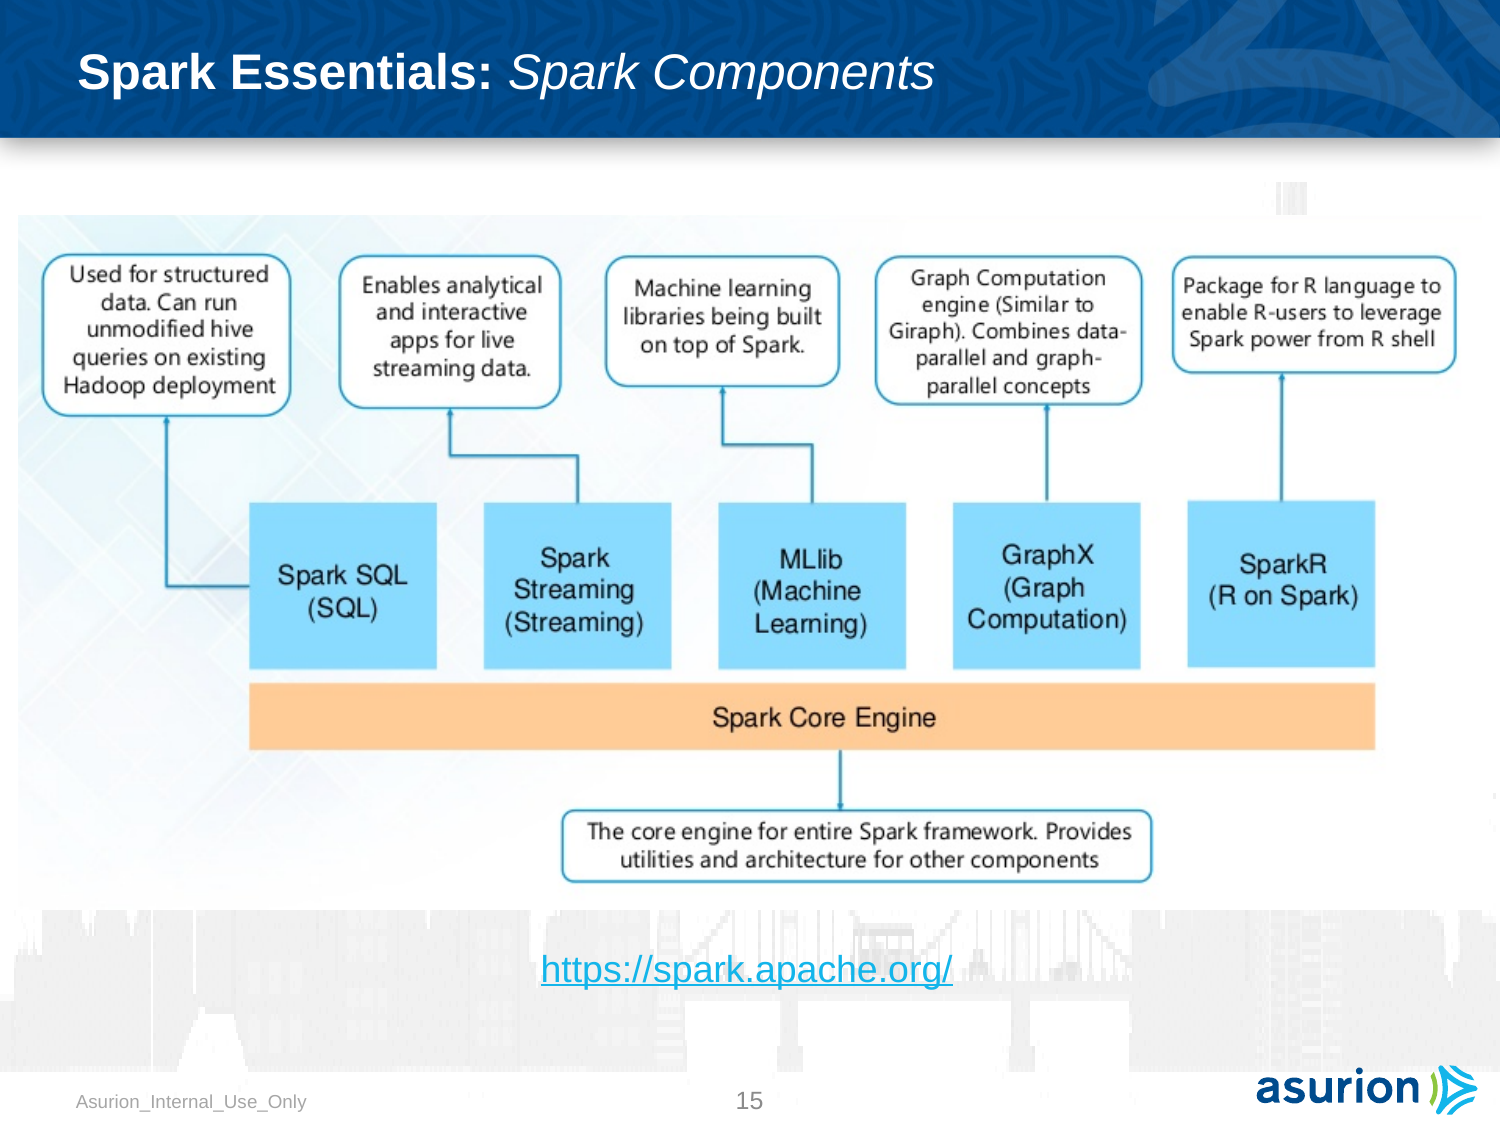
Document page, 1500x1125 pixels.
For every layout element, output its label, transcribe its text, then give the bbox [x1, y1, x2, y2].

picture [18, 215, 1482, 910]
picture [0, 0, 1500, 182]
title Spark Essentials: Spark Components [77, 0, 1423, 139]
text_box https://spark.apache.org/ [525, 937, 968, 998]
